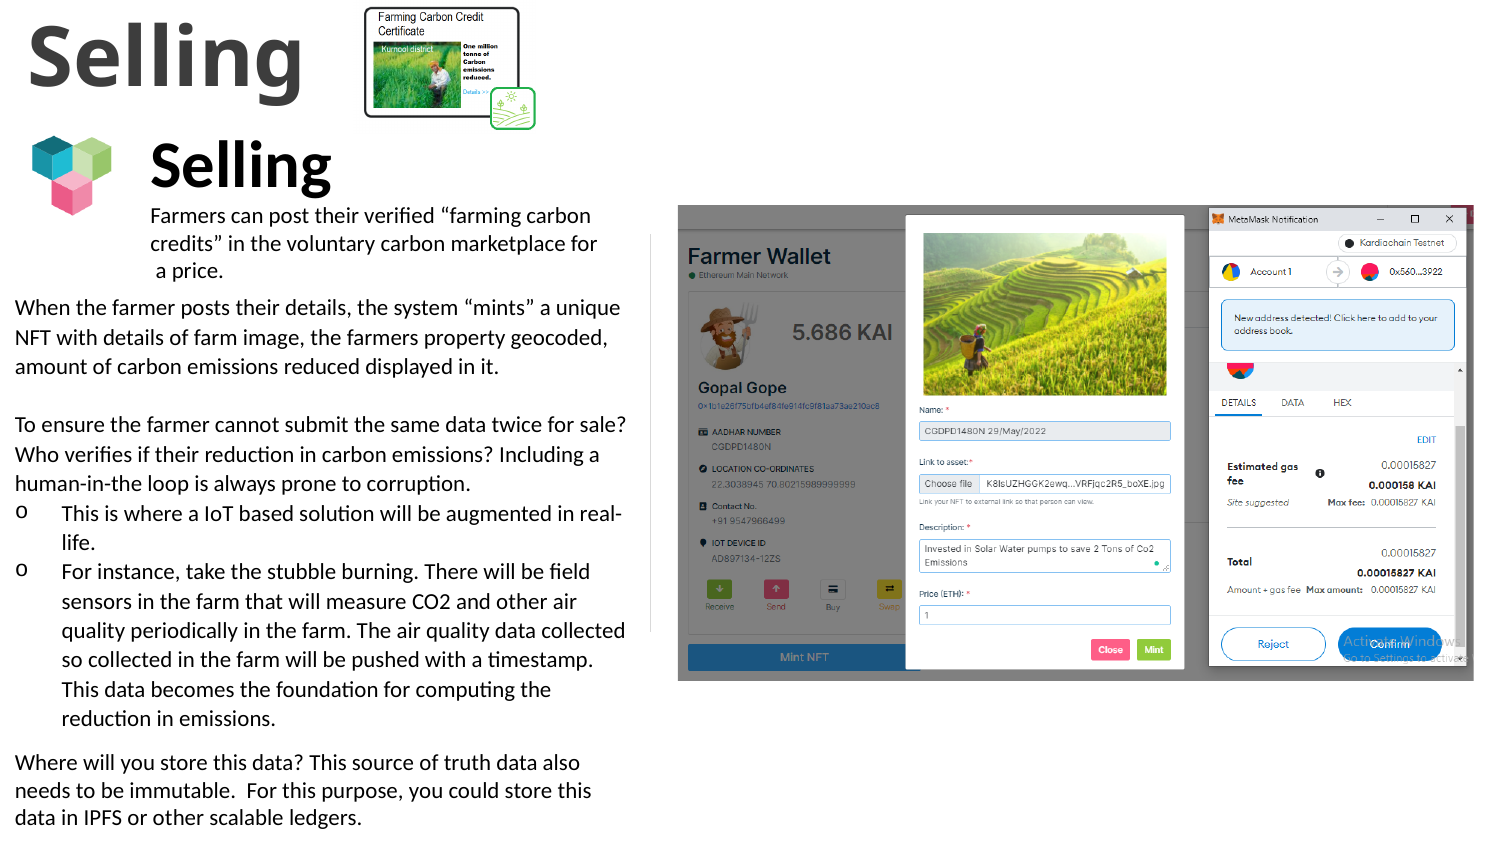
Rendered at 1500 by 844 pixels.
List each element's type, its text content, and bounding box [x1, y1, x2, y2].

text_box When the farmer posts their details, the system “mints” a unique NFT with details of farm image, the farmers property geocoded, amount of carbon emissions reduced displayed in it. To ensure the farmer cannot submit the same data twice for sale? Who verifies if their reduction in carbon emissions? Including a human-in-the loop is always prone to corruption. This is where a IoT based solution will be augmented in real-life. For instance, take the stubble burning. There will be field sensors in the farm that will measure CO2 and other air quality periodically in the farm. The air quality data collected so collected in the farm will be pushed with a timestamp. This data becomes the foundation for computing the reduction in emissions. Where will you store this data? This source of truth data also needs to be immutable. For this purpose, you could store this data in IPFS or other scalable ledgers. [0, 283, 651, 838]
picture [0, 111, 149, 242]
picture [677, 205, 1474, 681]
text_box Selling [13, 0, 353, 111]
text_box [353, 0, 536, 134]
text_box Selling Farmers can post their verified “farming carbon credits” in the voluntary carbon marketplace for a price. [135, 113, 624, 283]
